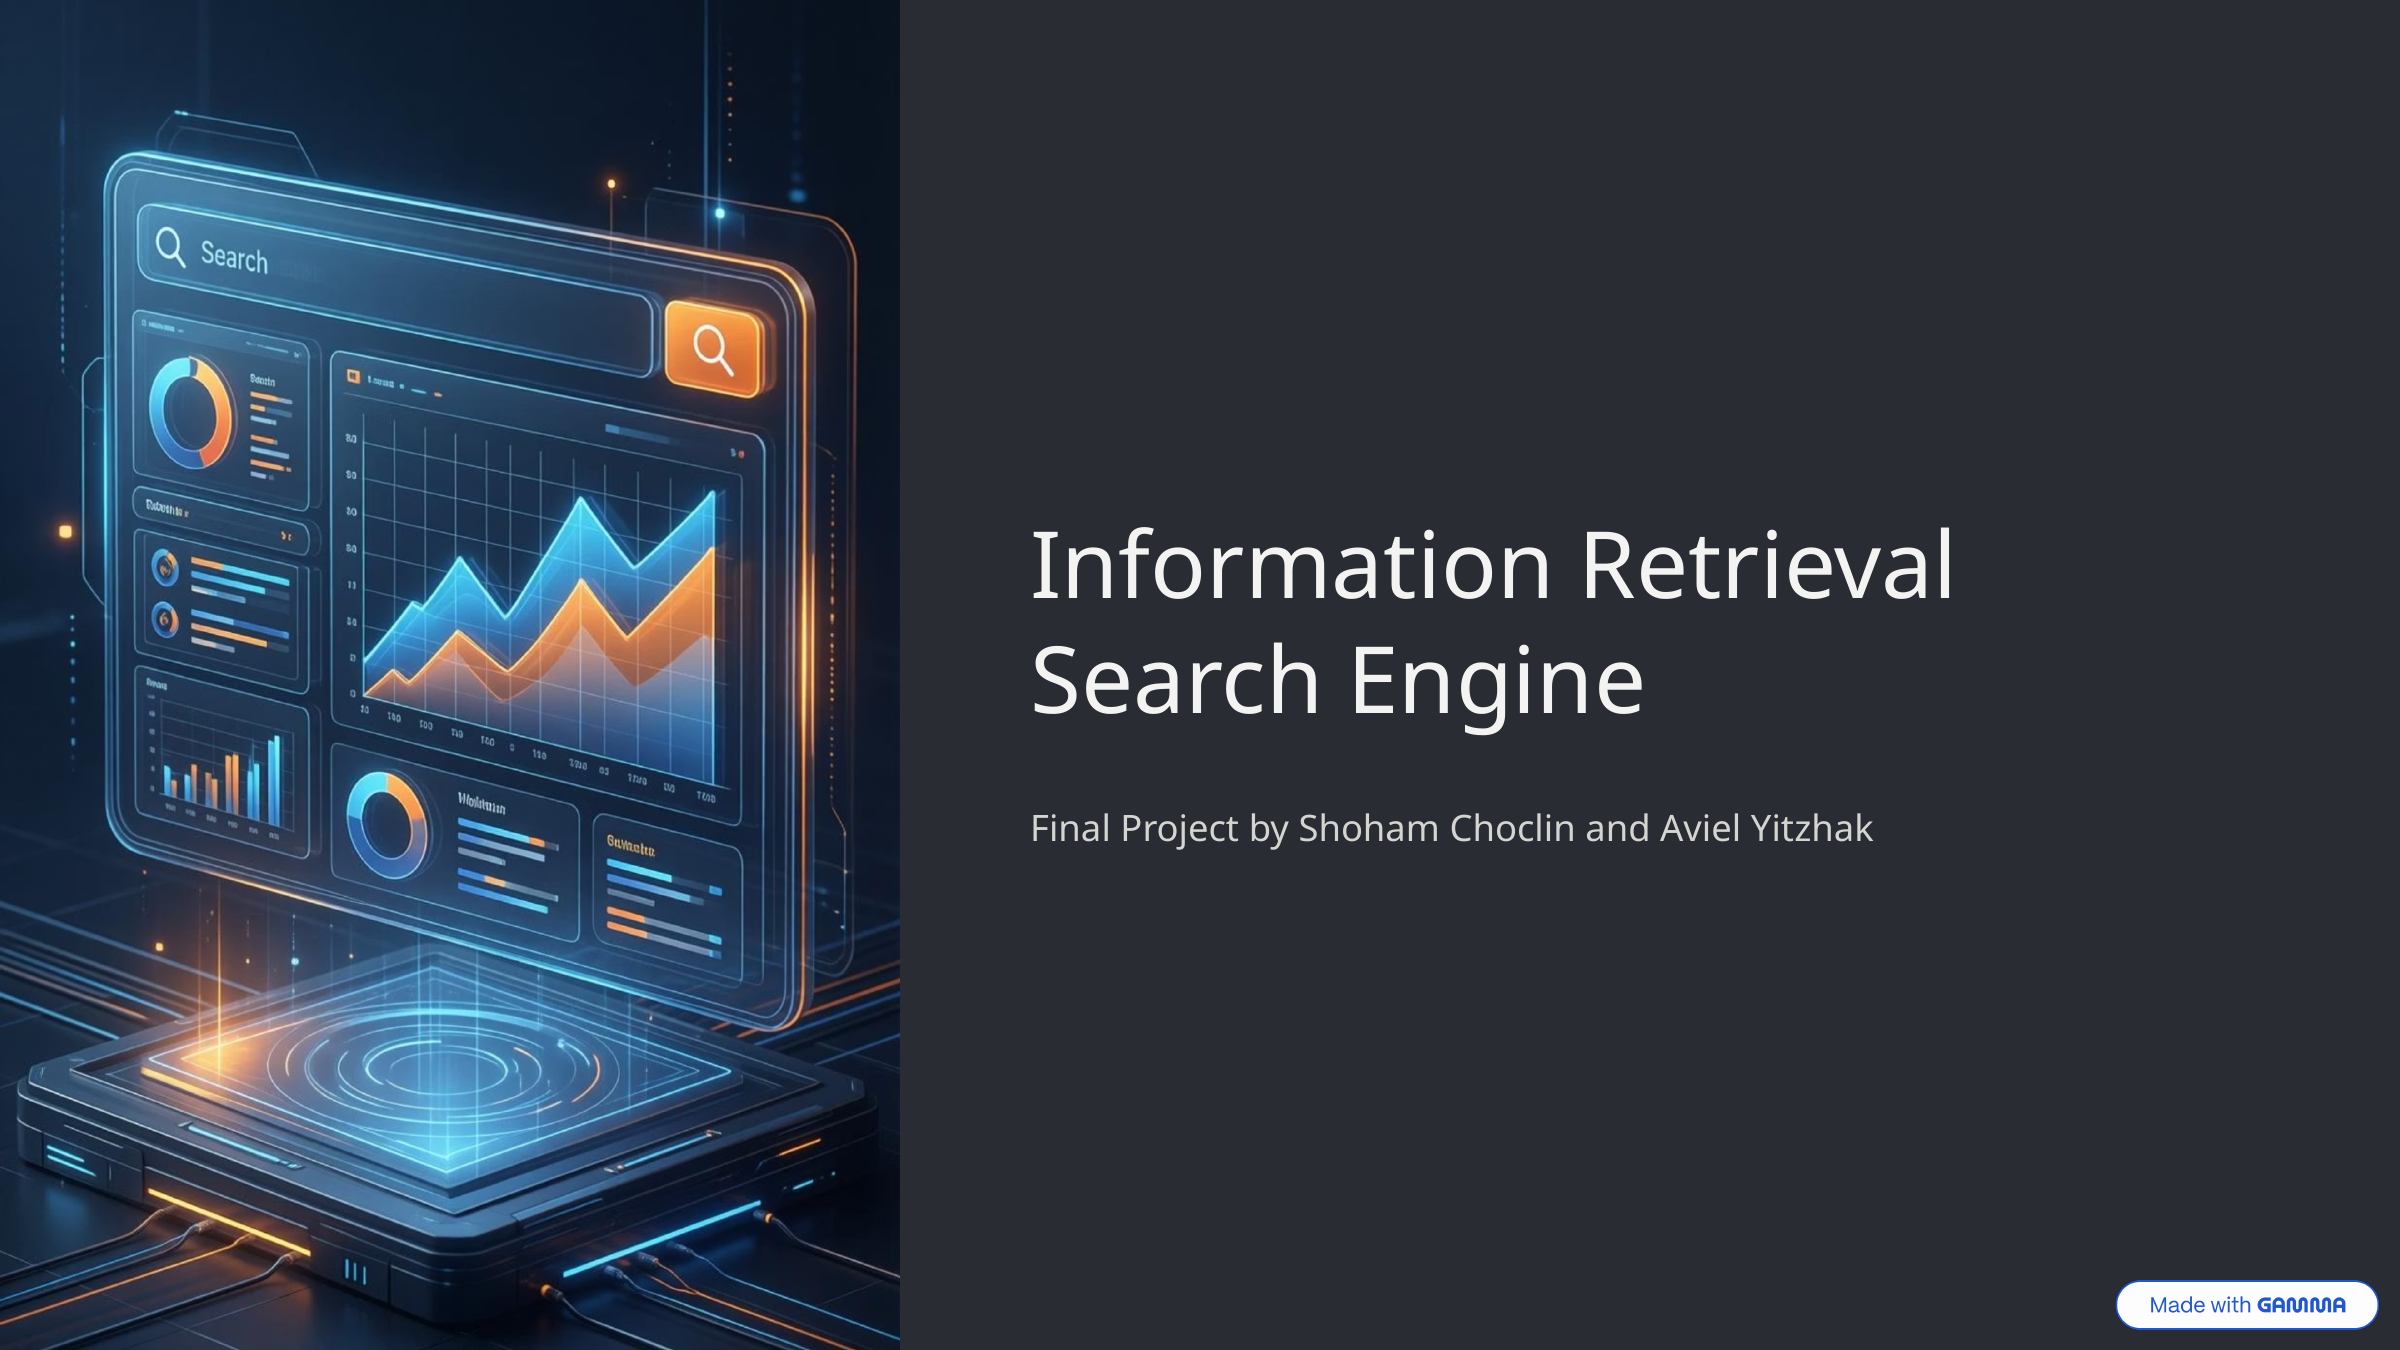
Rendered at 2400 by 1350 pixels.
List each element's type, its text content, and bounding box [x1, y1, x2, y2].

picture [2106, 1271, 2389, 1339]
picture [0, 0, 900, 1350]
text_box Information Retrieval Search Engine [1030, 501, 2270, 734]
text_box Final Project by Shoham Choclin and Aviel Yitzhak [1030, 789, 2270, 849]
